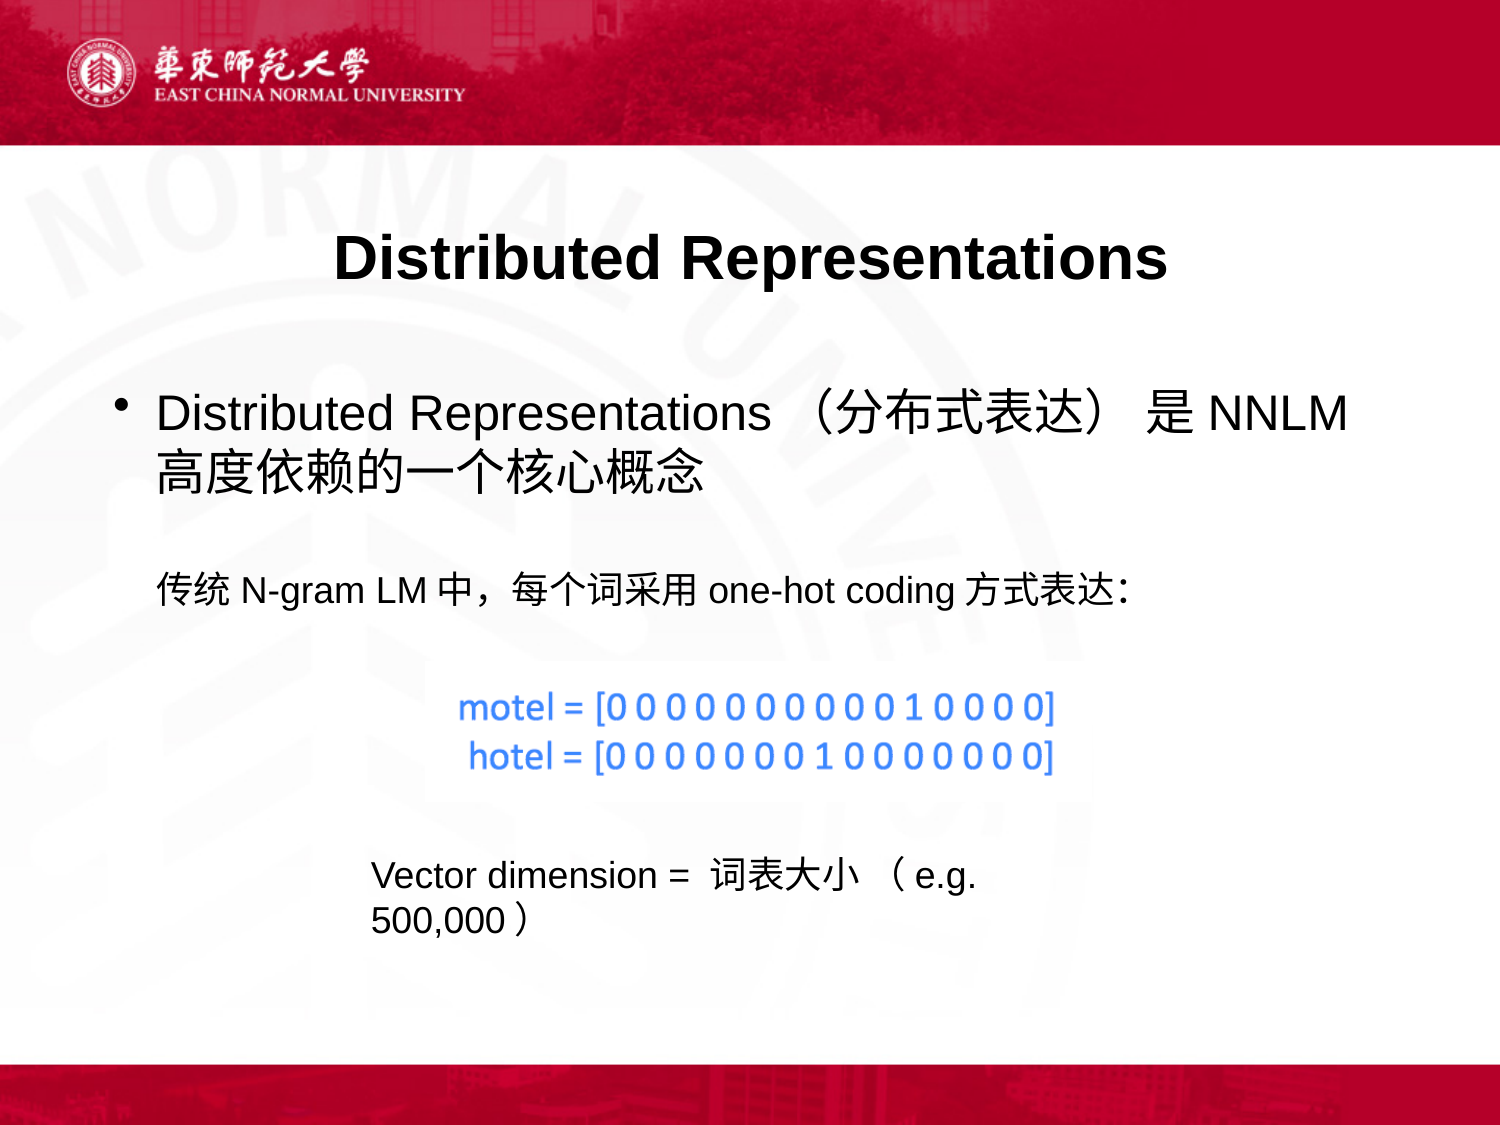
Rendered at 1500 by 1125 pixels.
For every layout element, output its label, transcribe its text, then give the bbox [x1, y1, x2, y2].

text_box Vector dimension = 词表大小 （e.g. 500,000） [356, 844, 1148, 949]
picture [0, 0, 1500, 1125]
title Distributed Representations [76, 160, 1428, 349]
list Distributed Representations（分布式表达） 是NNLM高度依赖的一个核心概念 [98, 373, 1426, 544]
text_box 传统N-gram LM中，每个词采用one-hot coding方式表达： [141, 558, 1376, 619]
